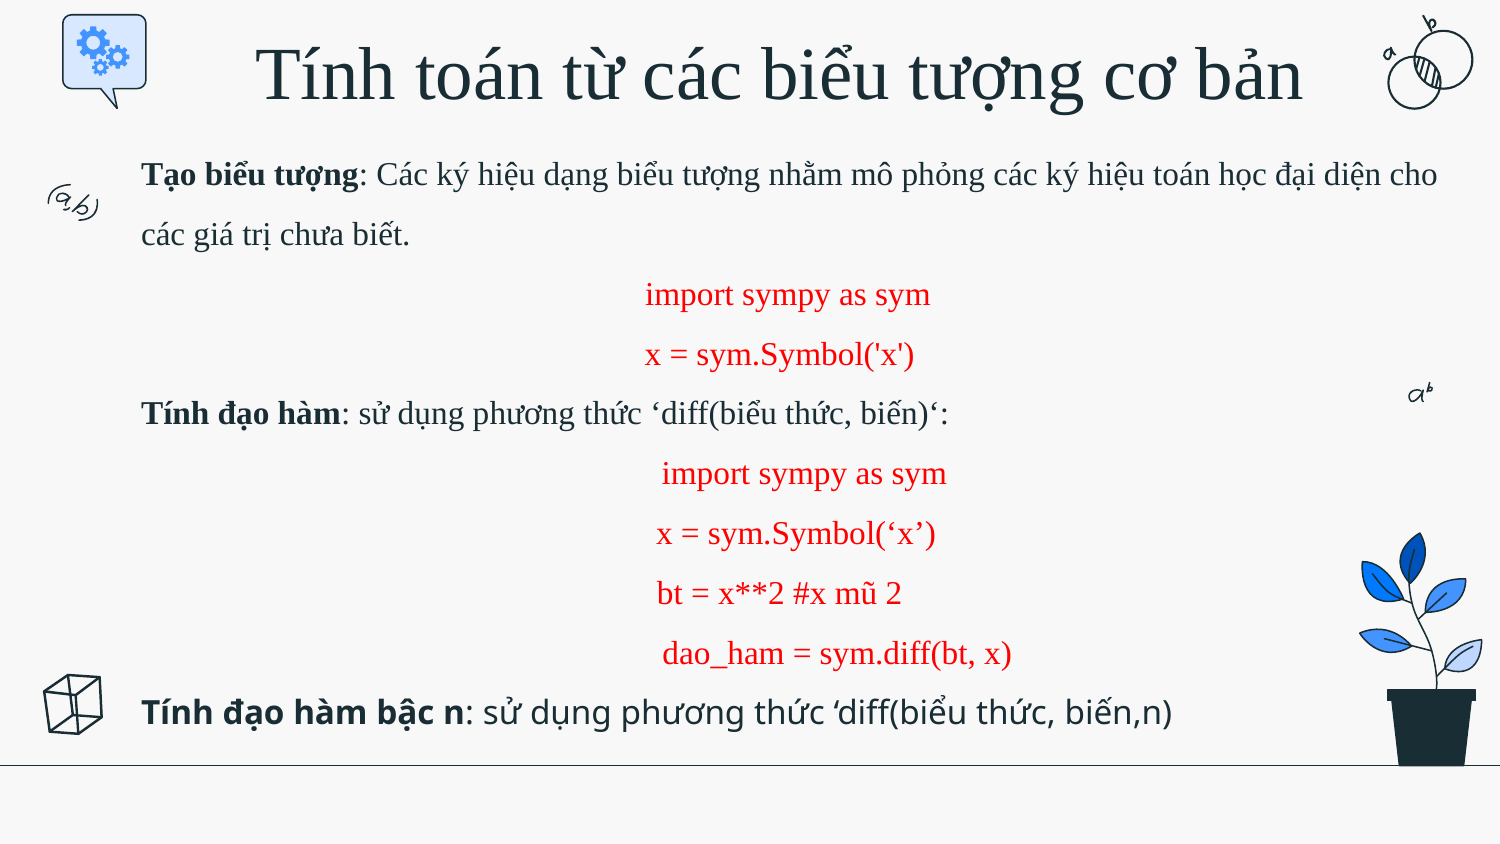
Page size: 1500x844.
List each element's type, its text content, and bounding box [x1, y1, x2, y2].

subtitle Tạo biểu tượng: Các ký hiệu dạng biểu tượng nhằm mô phỏng các ký hiệu toán học đại diện cho các giá trị chưa biết. import sympy as sym x = sym.Symbol('x') Tính đạo hàm: sử dụng phương thức ‘diff(biểu thức, biến)‘: import sympy as sym x = sym.Symbol(‘x’) bt = x**2 #x mũ 2 dao_ham = sym.diff(bt, x) Tính đạo hàm bậc n: sử dụng phương thức ‘diff(biểu thức, biến,n) [64, 116, 1473, 658]
title Tính toán từ các biểu tượng cơ bản [217, 10, 1342, 116]
